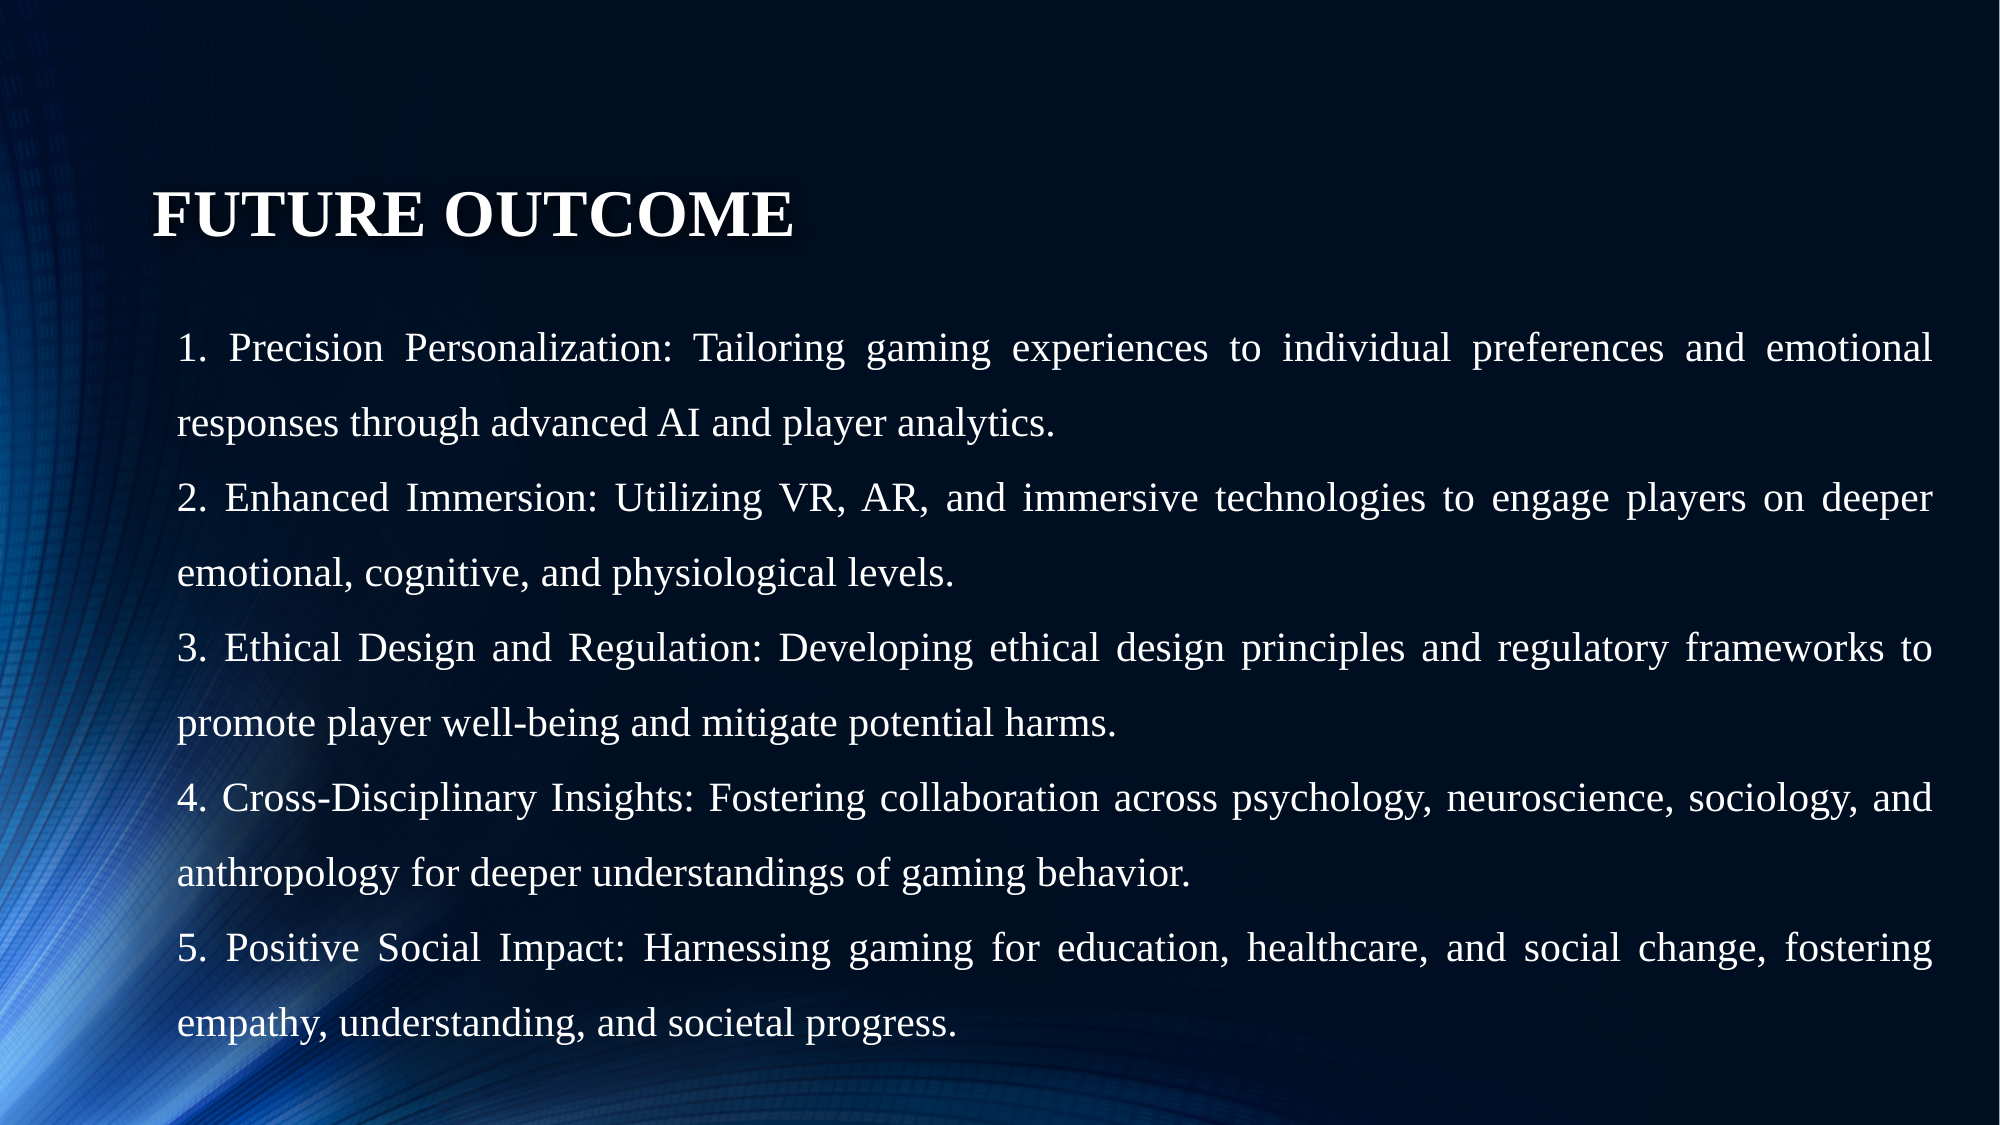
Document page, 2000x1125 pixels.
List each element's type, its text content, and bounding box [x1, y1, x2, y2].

text_box FUTURE OUTCOME [124, 162, 825, 258]
text_box 1. Precision Personalization: Tailoring gaming experiences to individual preferences and emotional responses through advanced AI and player analytics. 2. Enhanced Immersion: Utilizing VR, AR, and immersive technologies to engage players on deeper emotional, cognitive, and physiological levels. 3. Ethical Design and Regulation: Developing ethical design principles and regulatory frameworks to promote player well-being and mitigate potential harms. 4. Cross-Disciplinary Insights: Fostering collaboration across psychology, neuroscience, sociology, and anthropology for deeper understandings of gaming behavior. 5. Positive Social Impact: Harnessing gaming for education, healthcare, and social change, fostering empathy, understanding, and societal progress. [162, 287, 1950, 1053]
picture [0, 0, 2000, 1125]
